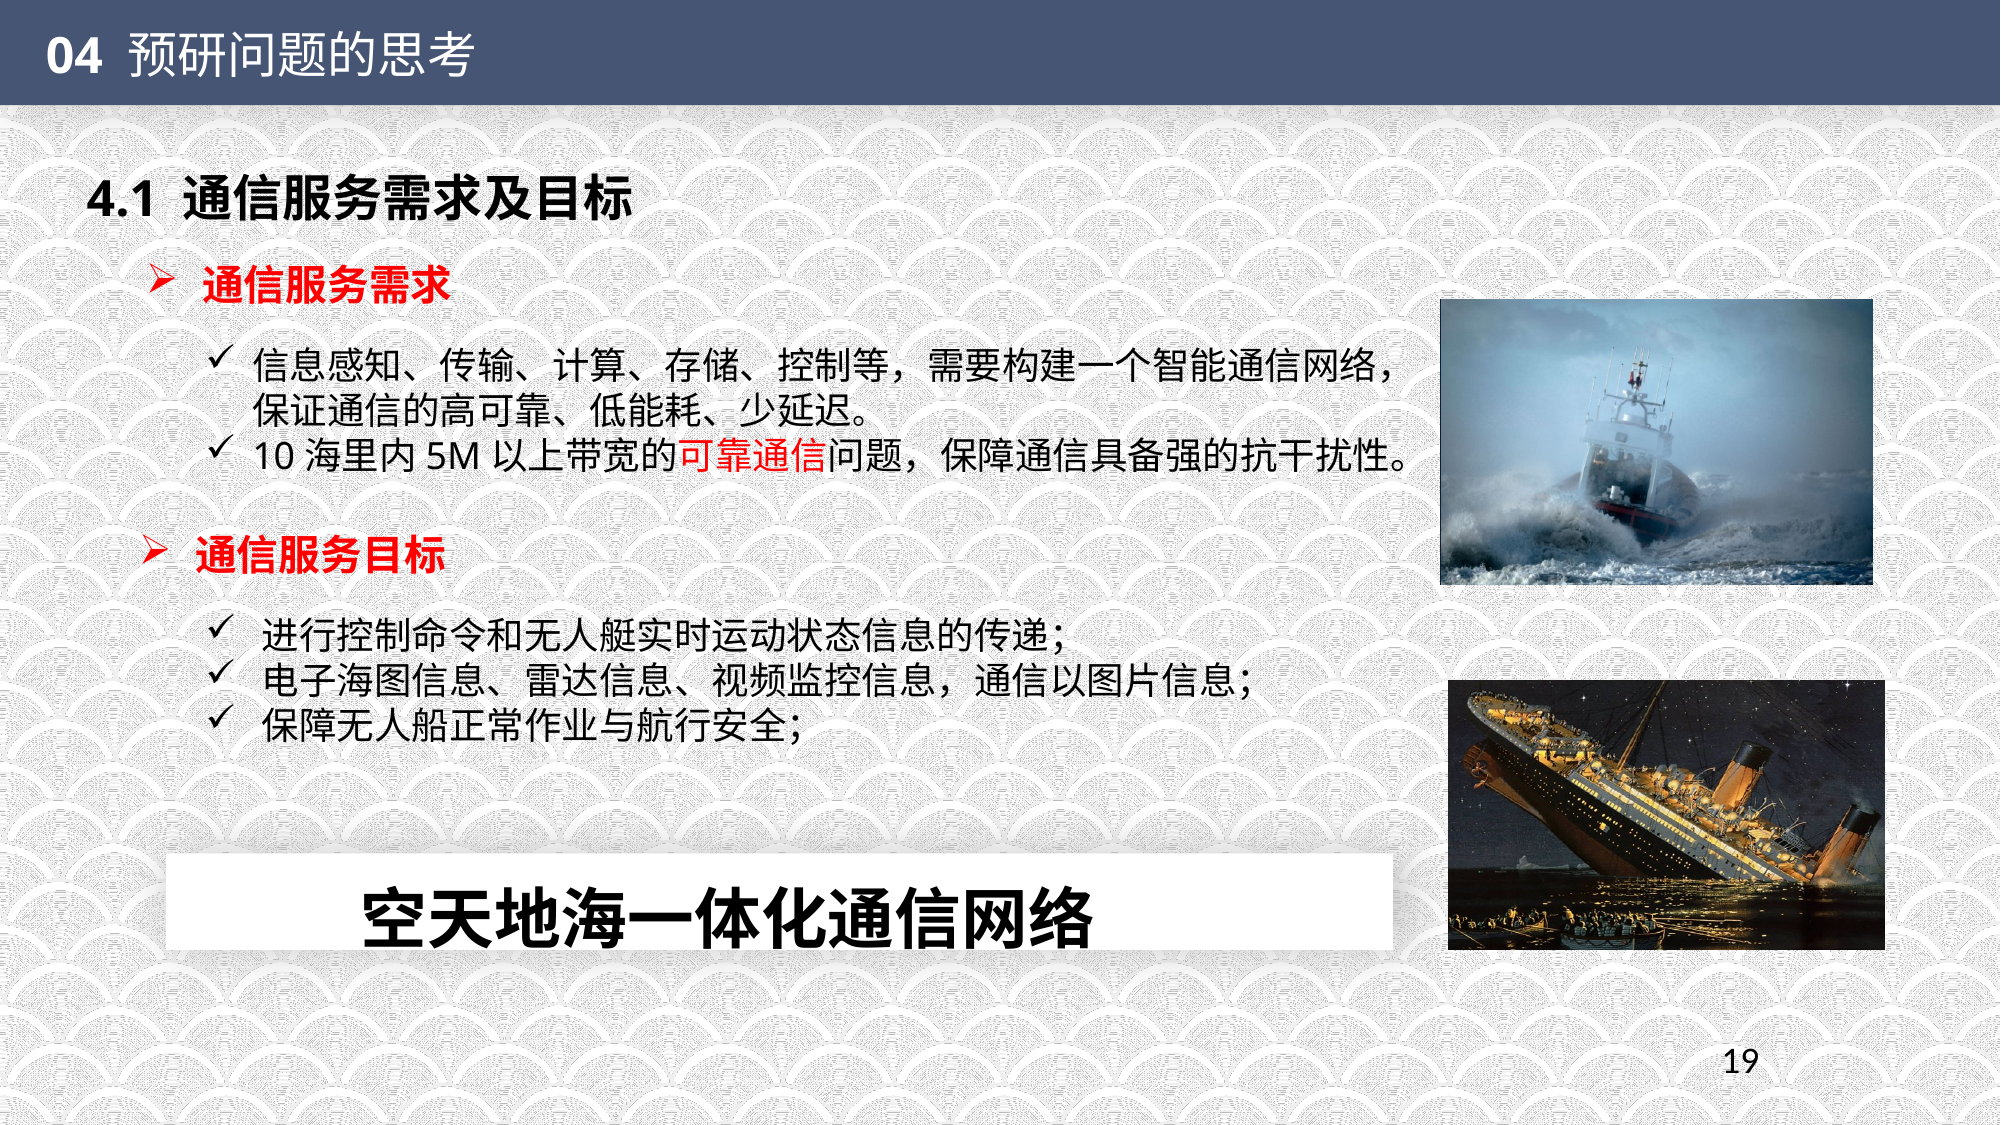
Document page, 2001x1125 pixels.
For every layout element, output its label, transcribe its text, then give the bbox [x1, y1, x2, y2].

text_box 19 [1706, 1028, 1775, 1089]
text_box [0, 0, 2000, 106]
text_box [165, 829, 1469, 950]
text_box 04 预研问题的思考 [31, 16, 782, 91]
picture [0, 121, 2000, 1125]
text_box 4.1 通信服务需求及目标 [71, 144, 648, 234]
text_box 信息感知、传输、计算、存储、控制等，需要构建一个智能通信网络，保证通信的高可靠、低能耗、少延迟。 10海里内5M以上带宽的可靠通信问题，保障通信具备强的抗干扰性。 [190, 334, 1416, 485]
text_box 进行控制命令和无人艇实时运动状态信息的传递； 电子海图信息、雷达信息、视频监控信息，通信以图片信息； 保障无人船正常作业与航行安全； [190, 604, 1572, 755]
text_box 通信服务目标 [124, 521, 461, 587]
text_box 通信服务需求 [131, 251, 468, 316]
